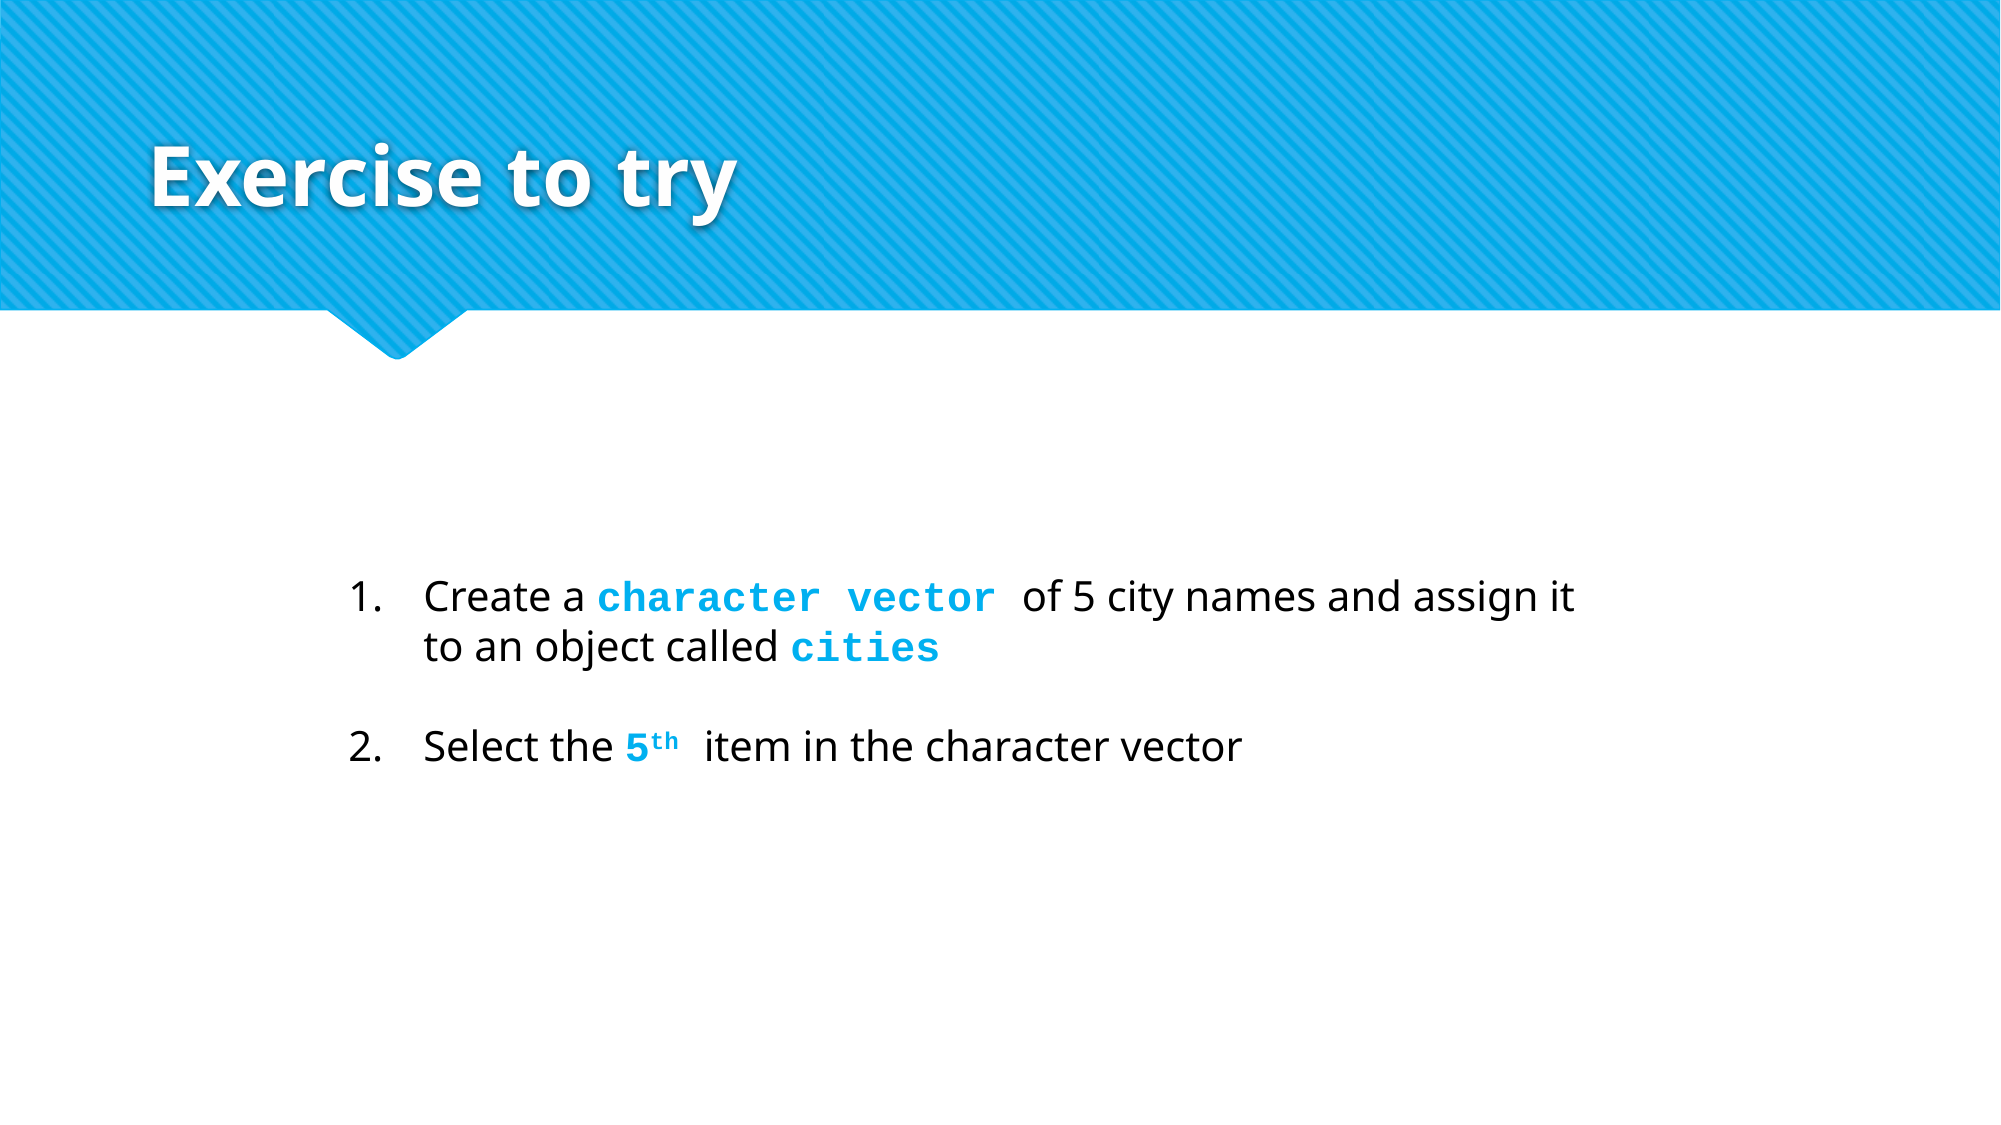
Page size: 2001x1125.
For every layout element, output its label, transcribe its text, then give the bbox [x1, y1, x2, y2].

text_box Create a character vector of 5 city names and assign it to an object called cities Select the 5th item in the character vector [333, 562, 1604, 873]
title Exercise to try [132, 71, 1868, 231]
